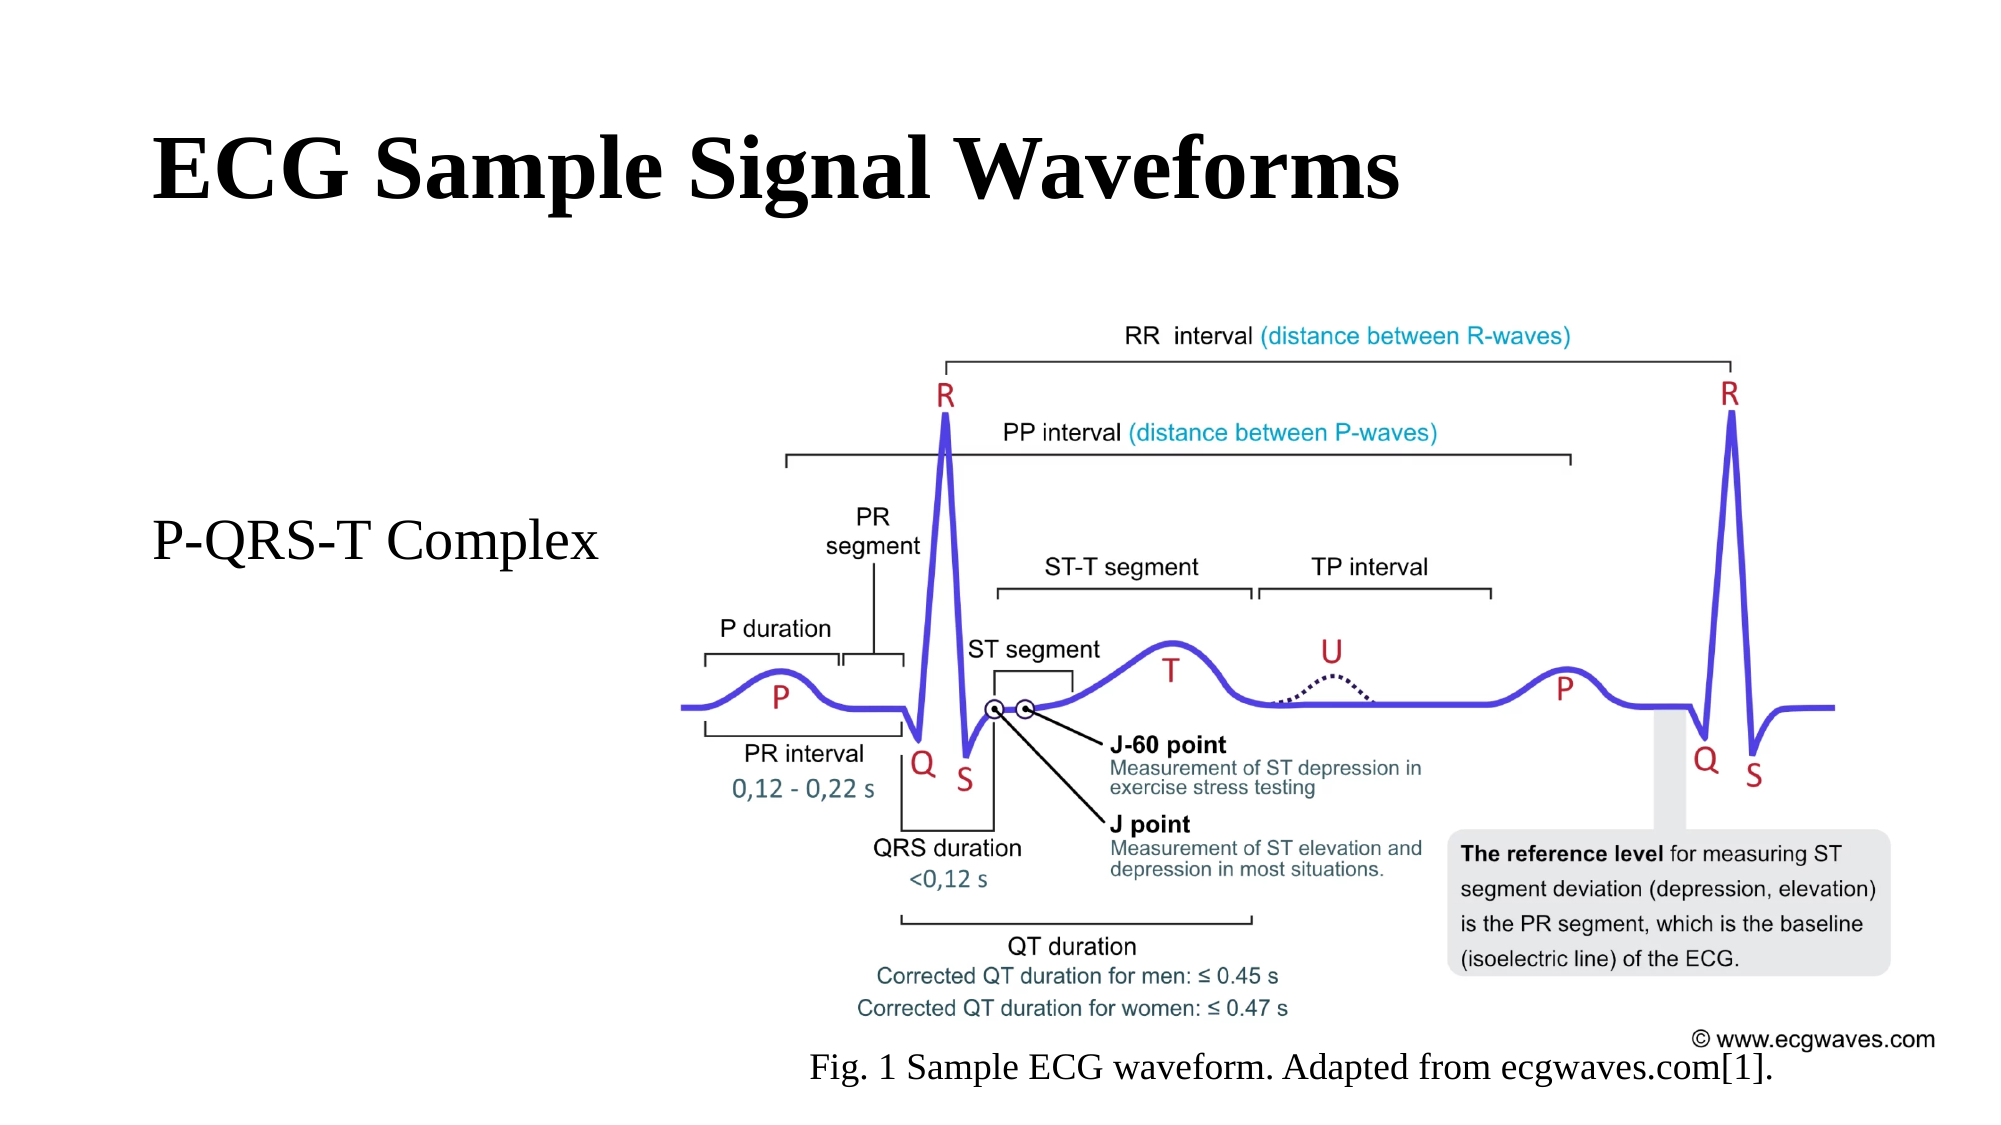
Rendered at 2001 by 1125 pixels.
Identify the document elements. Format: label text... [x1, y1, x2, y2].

list P-QRS-T Complex [137, 501, 674, 691]
text_box Fig. 1 Sample ECG waveform. Adapted from ecgwaves.com[1]. [794, 1066, 1791, 1095]
title ECG Sample Signal Waveforms [137, 59, 1863, 278]
picture [674, 314, 1951, 1066]
